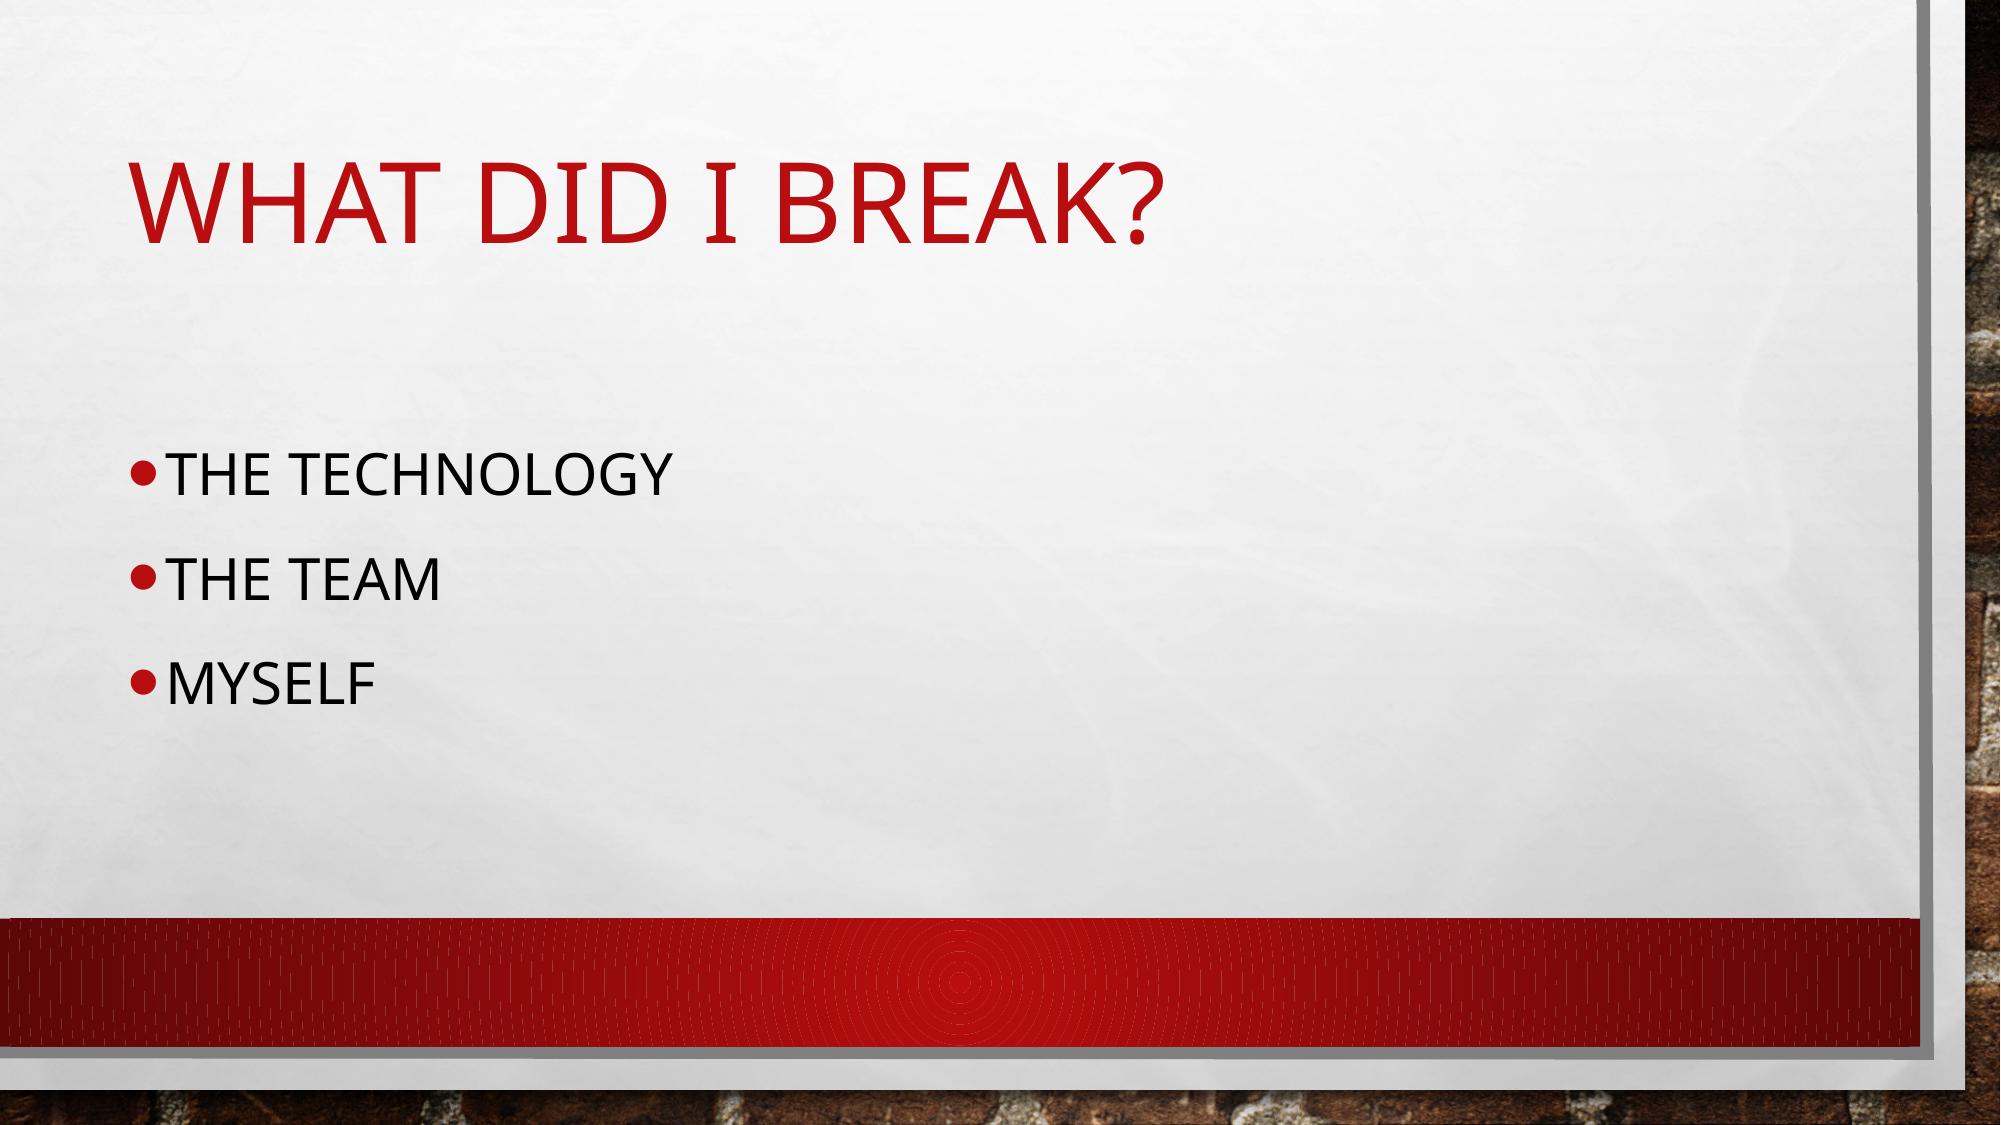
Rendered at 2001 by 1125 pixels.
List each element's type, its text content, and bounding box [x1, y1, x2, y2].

list The technology The team myself [112, 338, 1818, 882]
picture [0, 0, 2000, 1125]
title WHAT DID I BREAK? [112, 112, 1818, 302]
